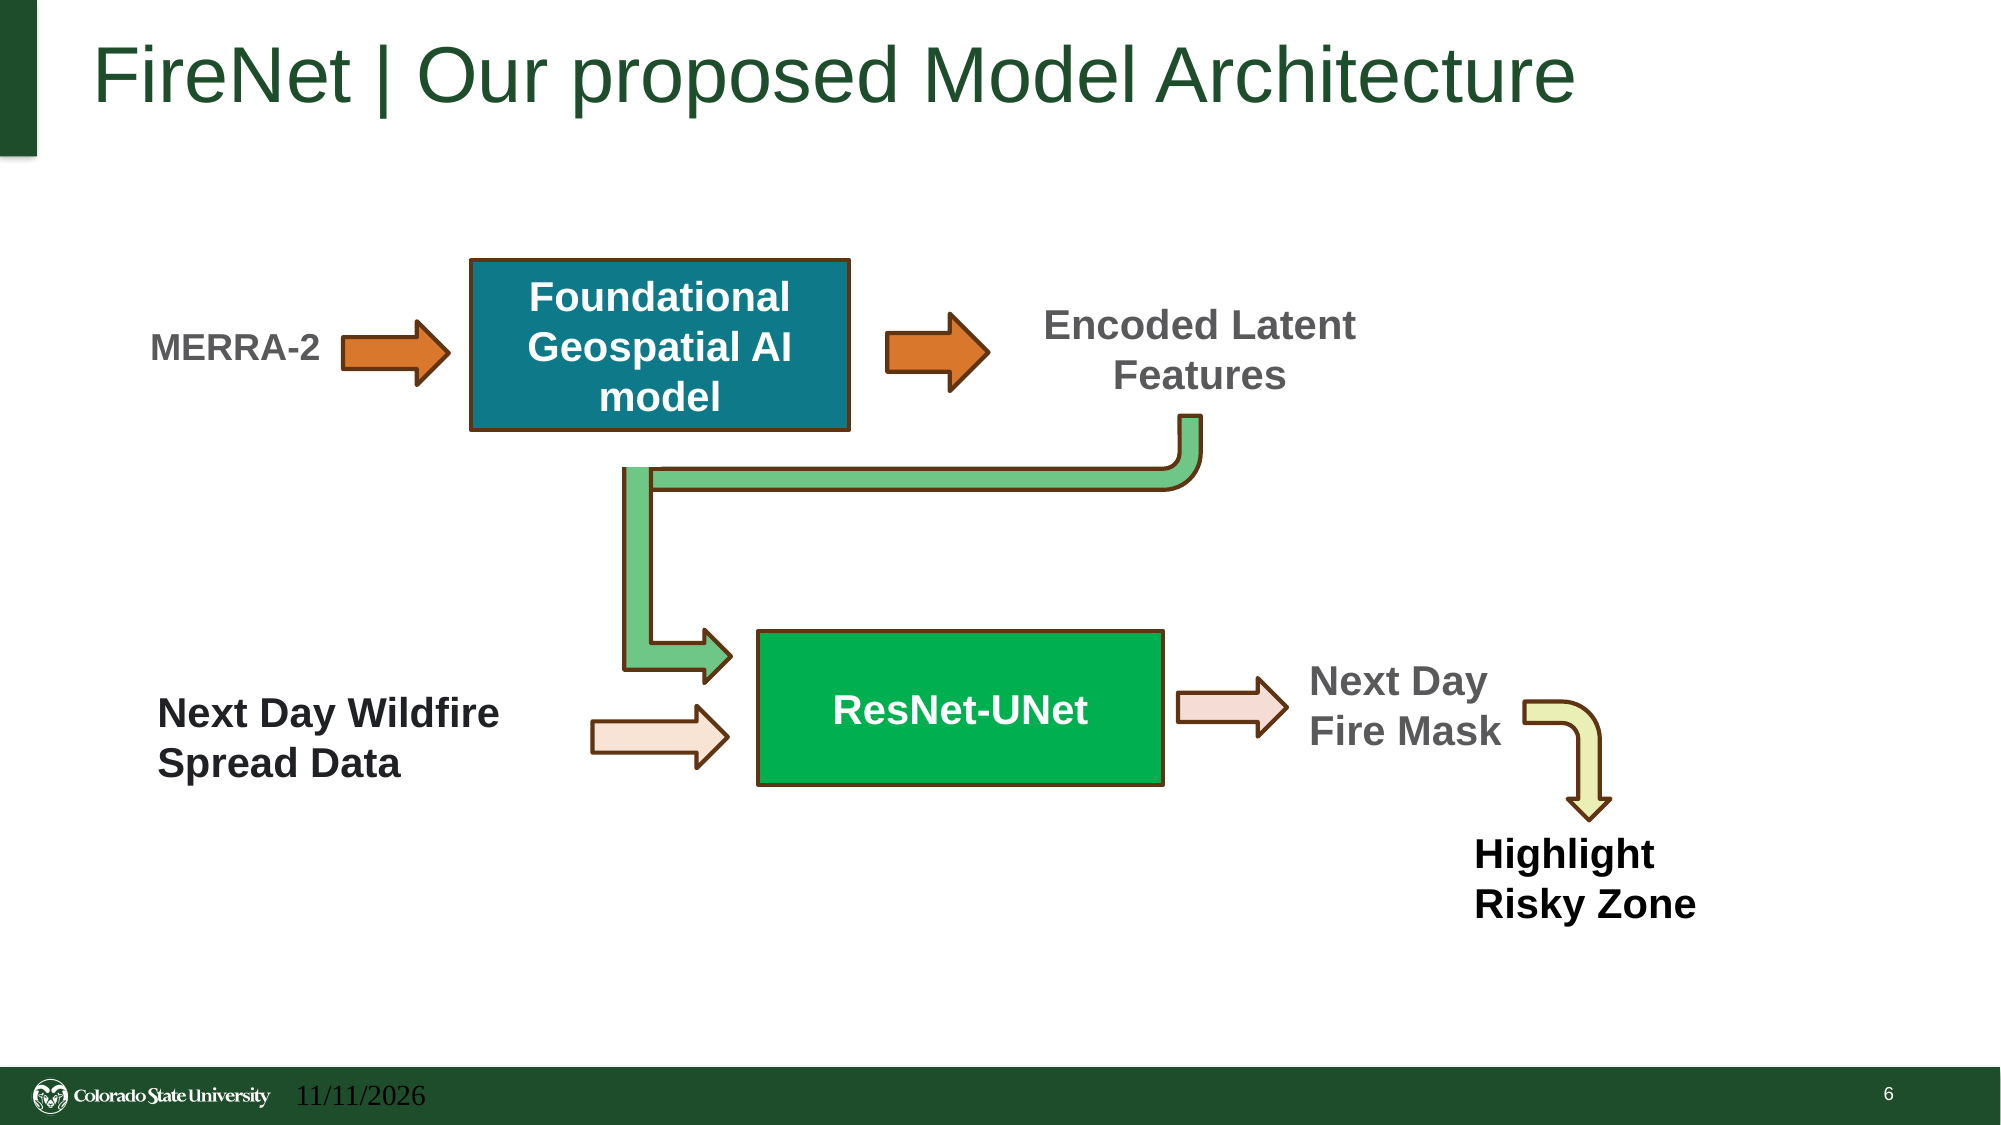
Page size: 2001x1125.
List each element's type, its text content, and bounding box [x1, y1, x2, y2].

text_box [615, 415, 1201, 630]
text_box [134, 259, 1404, 430]
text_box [142, 630, 1762, 936]
text_box [0, 0, 38, 157]
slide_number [280, 1063, 731, 1124]
picture [22, 1067, 281, 1125]
slide_number <number> [1458, 1062, 1909, 1123]
title FireNet | Our proposed Model Architecture [77, 7, 1954, 134]
